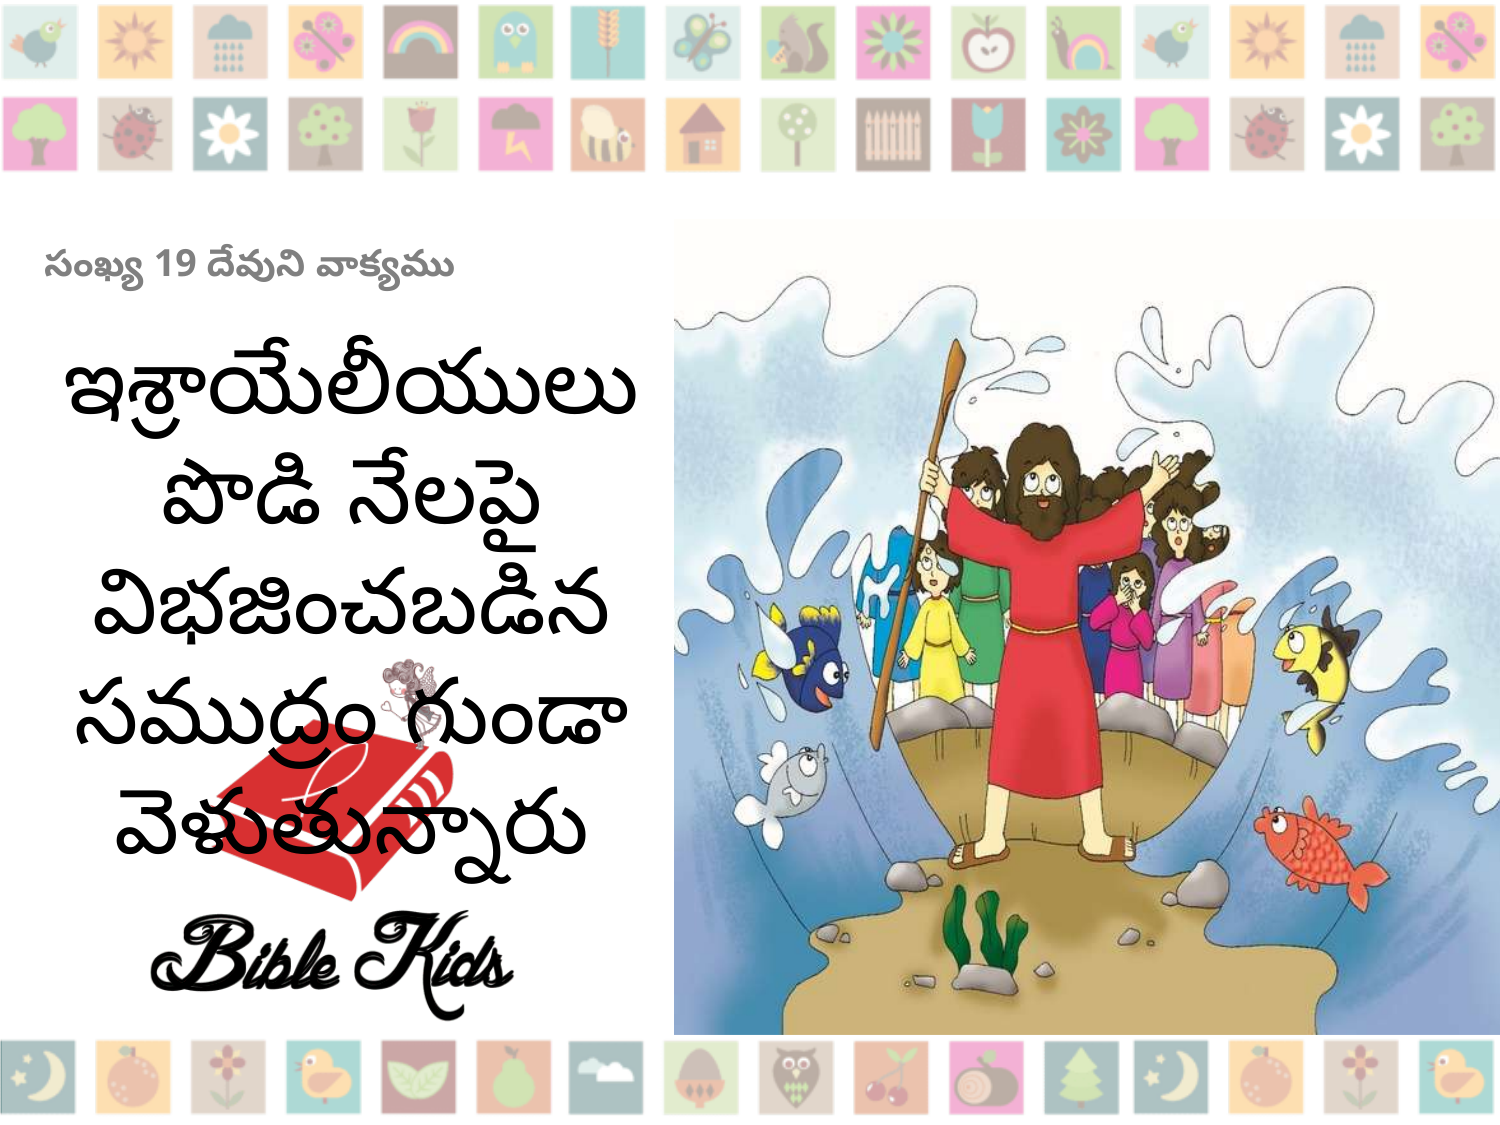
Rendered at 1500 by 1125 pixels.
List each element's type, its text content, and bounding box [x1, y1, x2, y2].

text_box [0, 3, 1500, 181]
text_box సంఖ్య 19 దేవుని వాక్యము [29, 231, 514, 292]
picture [674, 219, 1500, 1028]
text_box ఇశ్రాయేలీయులు పొడి నేలపై విభజించబడిన సముద్రం గుండా వెళుతున్నారు [29, 314, 668, 879]
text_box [0, 1028, 1500, 1118]
picture [125, 621, 552, 1050]
